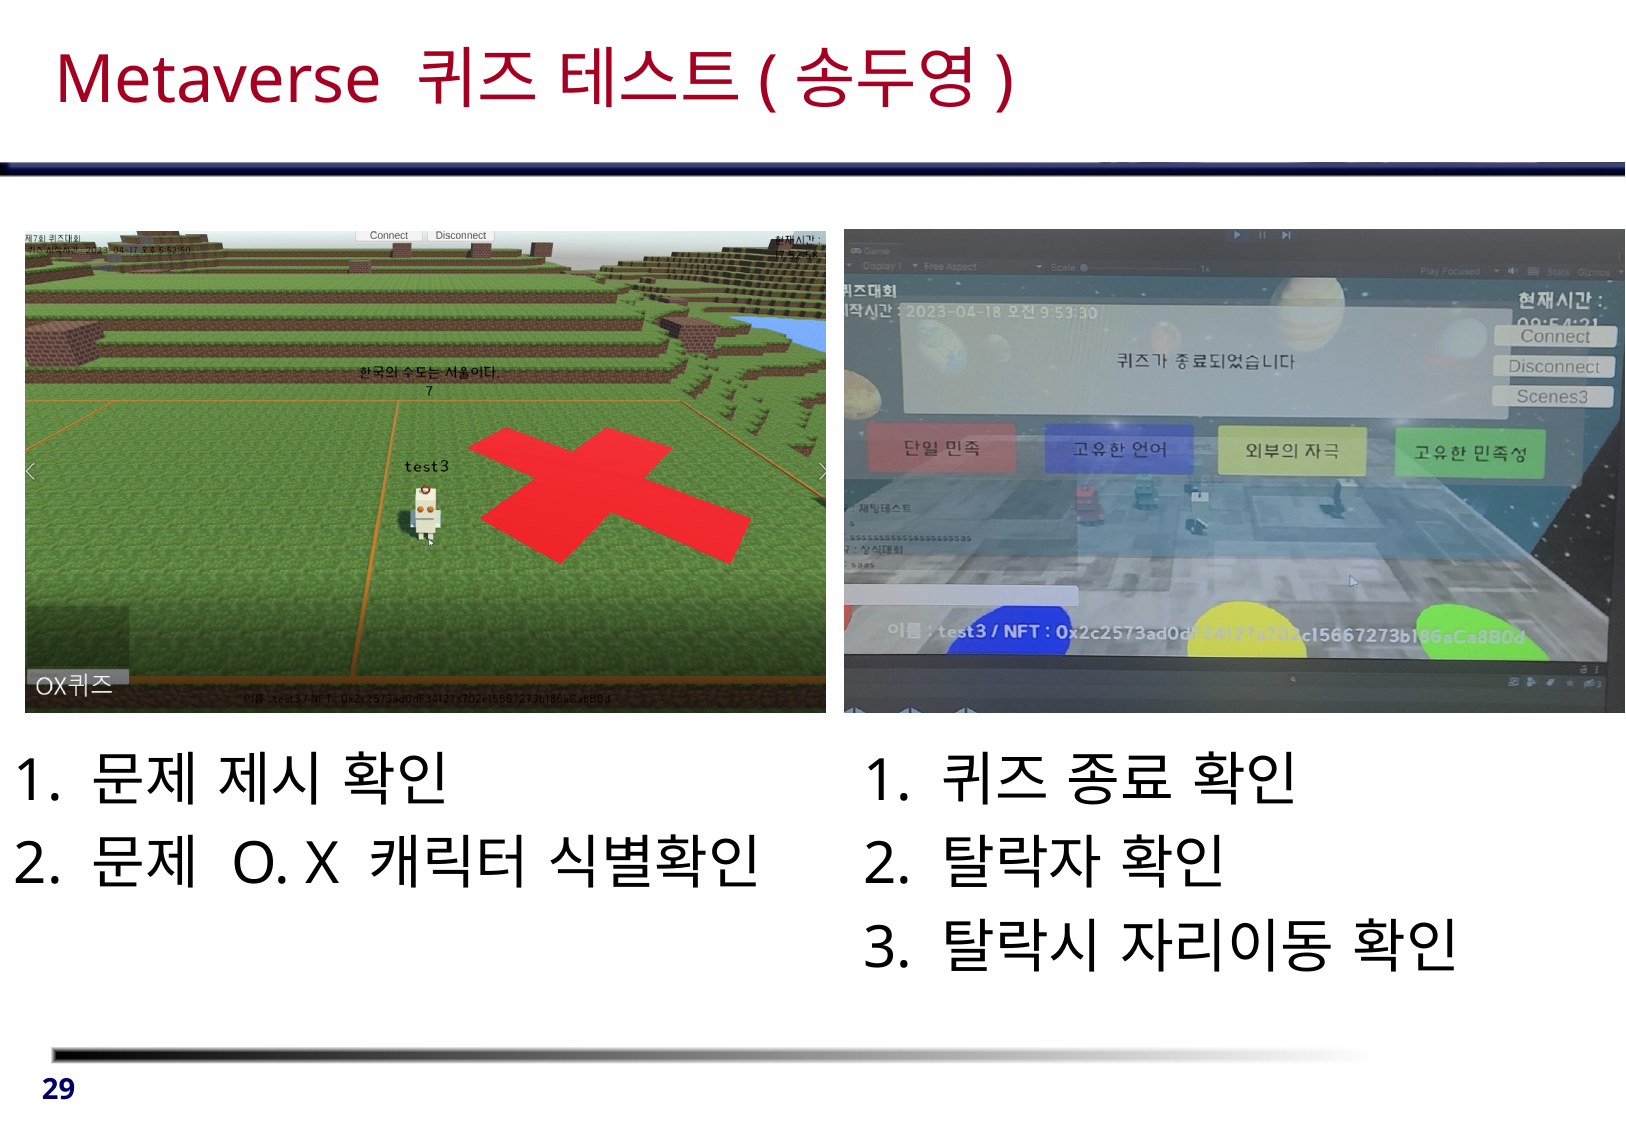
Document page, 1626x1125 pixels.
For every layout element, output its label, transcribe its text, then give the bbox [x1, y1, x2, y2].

picture [25, 231, 826, 713]
text_box 1. 퀴즈 종료 확인 2. 탈락자 확인 3. 탈락시 자리이동 확인 [848, 734, 1532, 877]
picture [844, 229, 1625, 713]
text_box 1. 문제 제시 확인 2. 문제 O. X 캐릭터 식별확인 [0, 734, 849, 971]
picture [0, 162, 1625, 188]
picture [50, 1046, 1380, 1064]
title Metaverse 퀴즈 테스트(송두영) [54, 24, 1592, 138]
